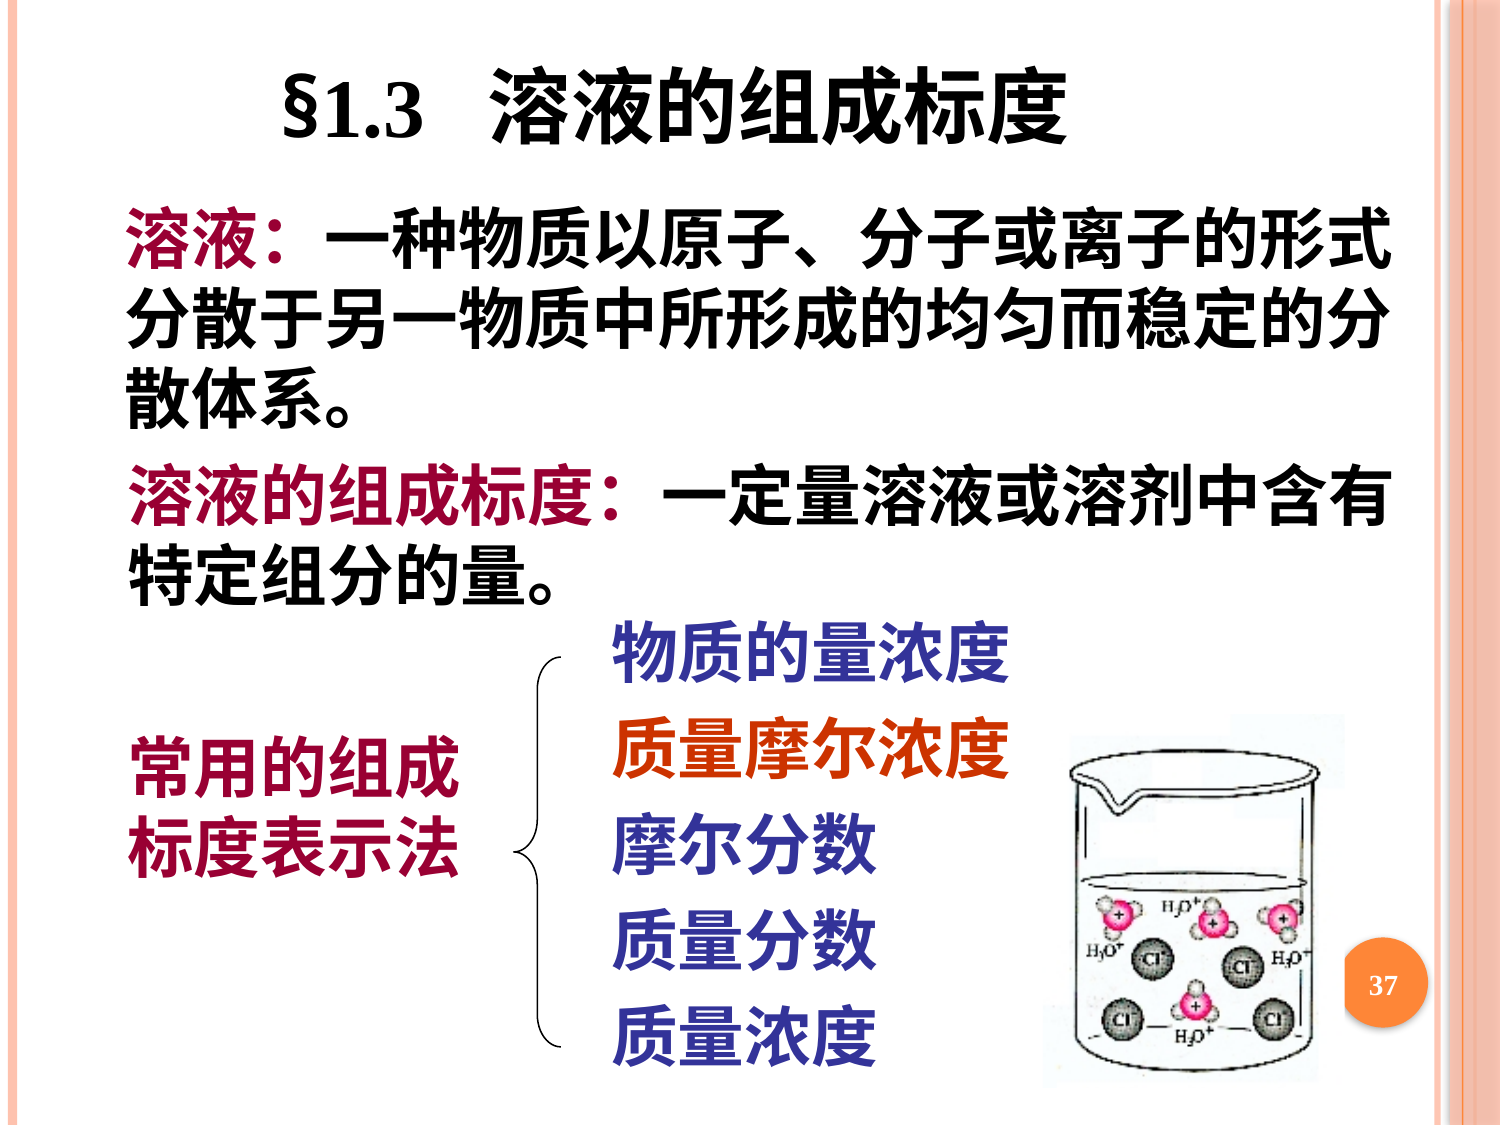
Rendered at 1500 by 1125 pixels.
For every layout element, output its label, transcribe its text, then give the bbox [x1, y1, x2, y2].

text_box [1350, 940, 1434, 1026]
picture [1042, 714, 1346, 1089]
text_box 溶液的组成标度：一定量溶液或溶剂中含有特定组分的量。 [112, 446, 1424, 622]
text_box 溶液：一种物质以原子、分子或离子的形式分散于另一物质中所形成的均匀而稳定的分散体系。 [109, 189, 1438, 444]
title §1.3 溶液的组成标度 [265, 19, 1211, 162]
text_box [111, 587, 1291, 1089]
